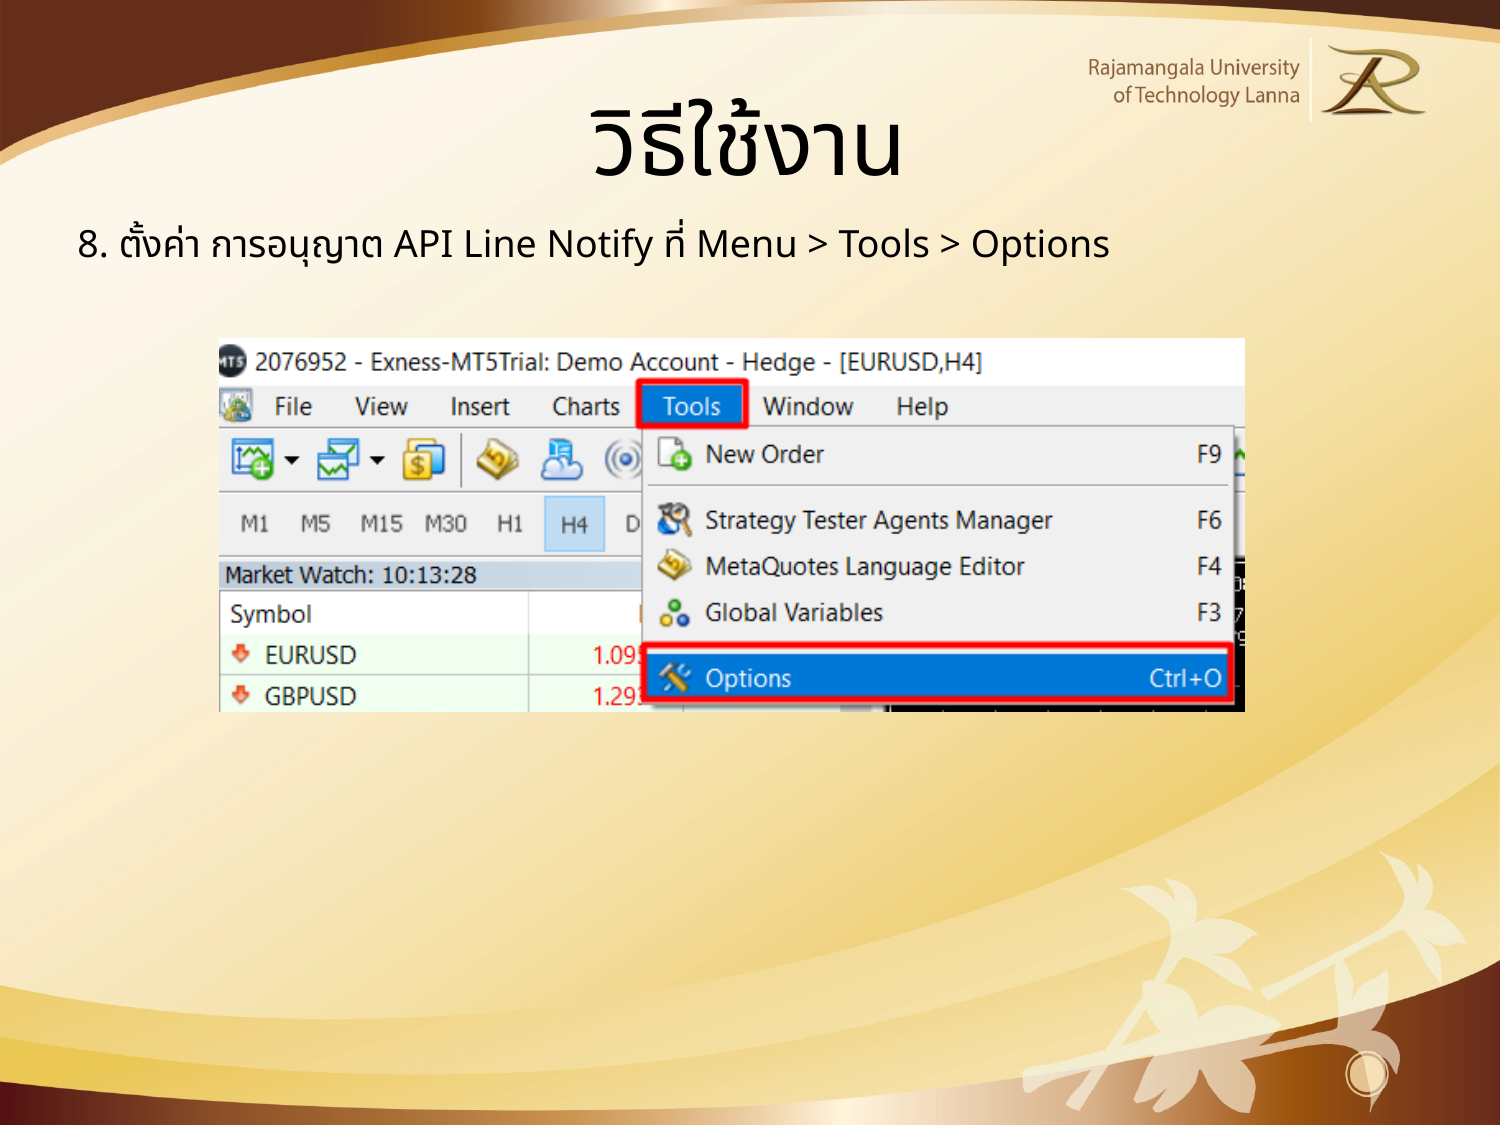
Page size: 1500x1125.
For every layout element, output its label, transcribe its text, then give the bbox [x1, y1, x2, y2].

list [219, 338, 1245, 712]
slide_number [1074, 1042, 1425, 1103]
text_box 8. ตั้งค่า การอนุญาต API Line Notify ที่ Menu > Tools > Options [62, 212, 1266, 273]
picture [0, 0, 1500, 1125]
title วิธีใช้งาน [75, 45, 1425, 233]
